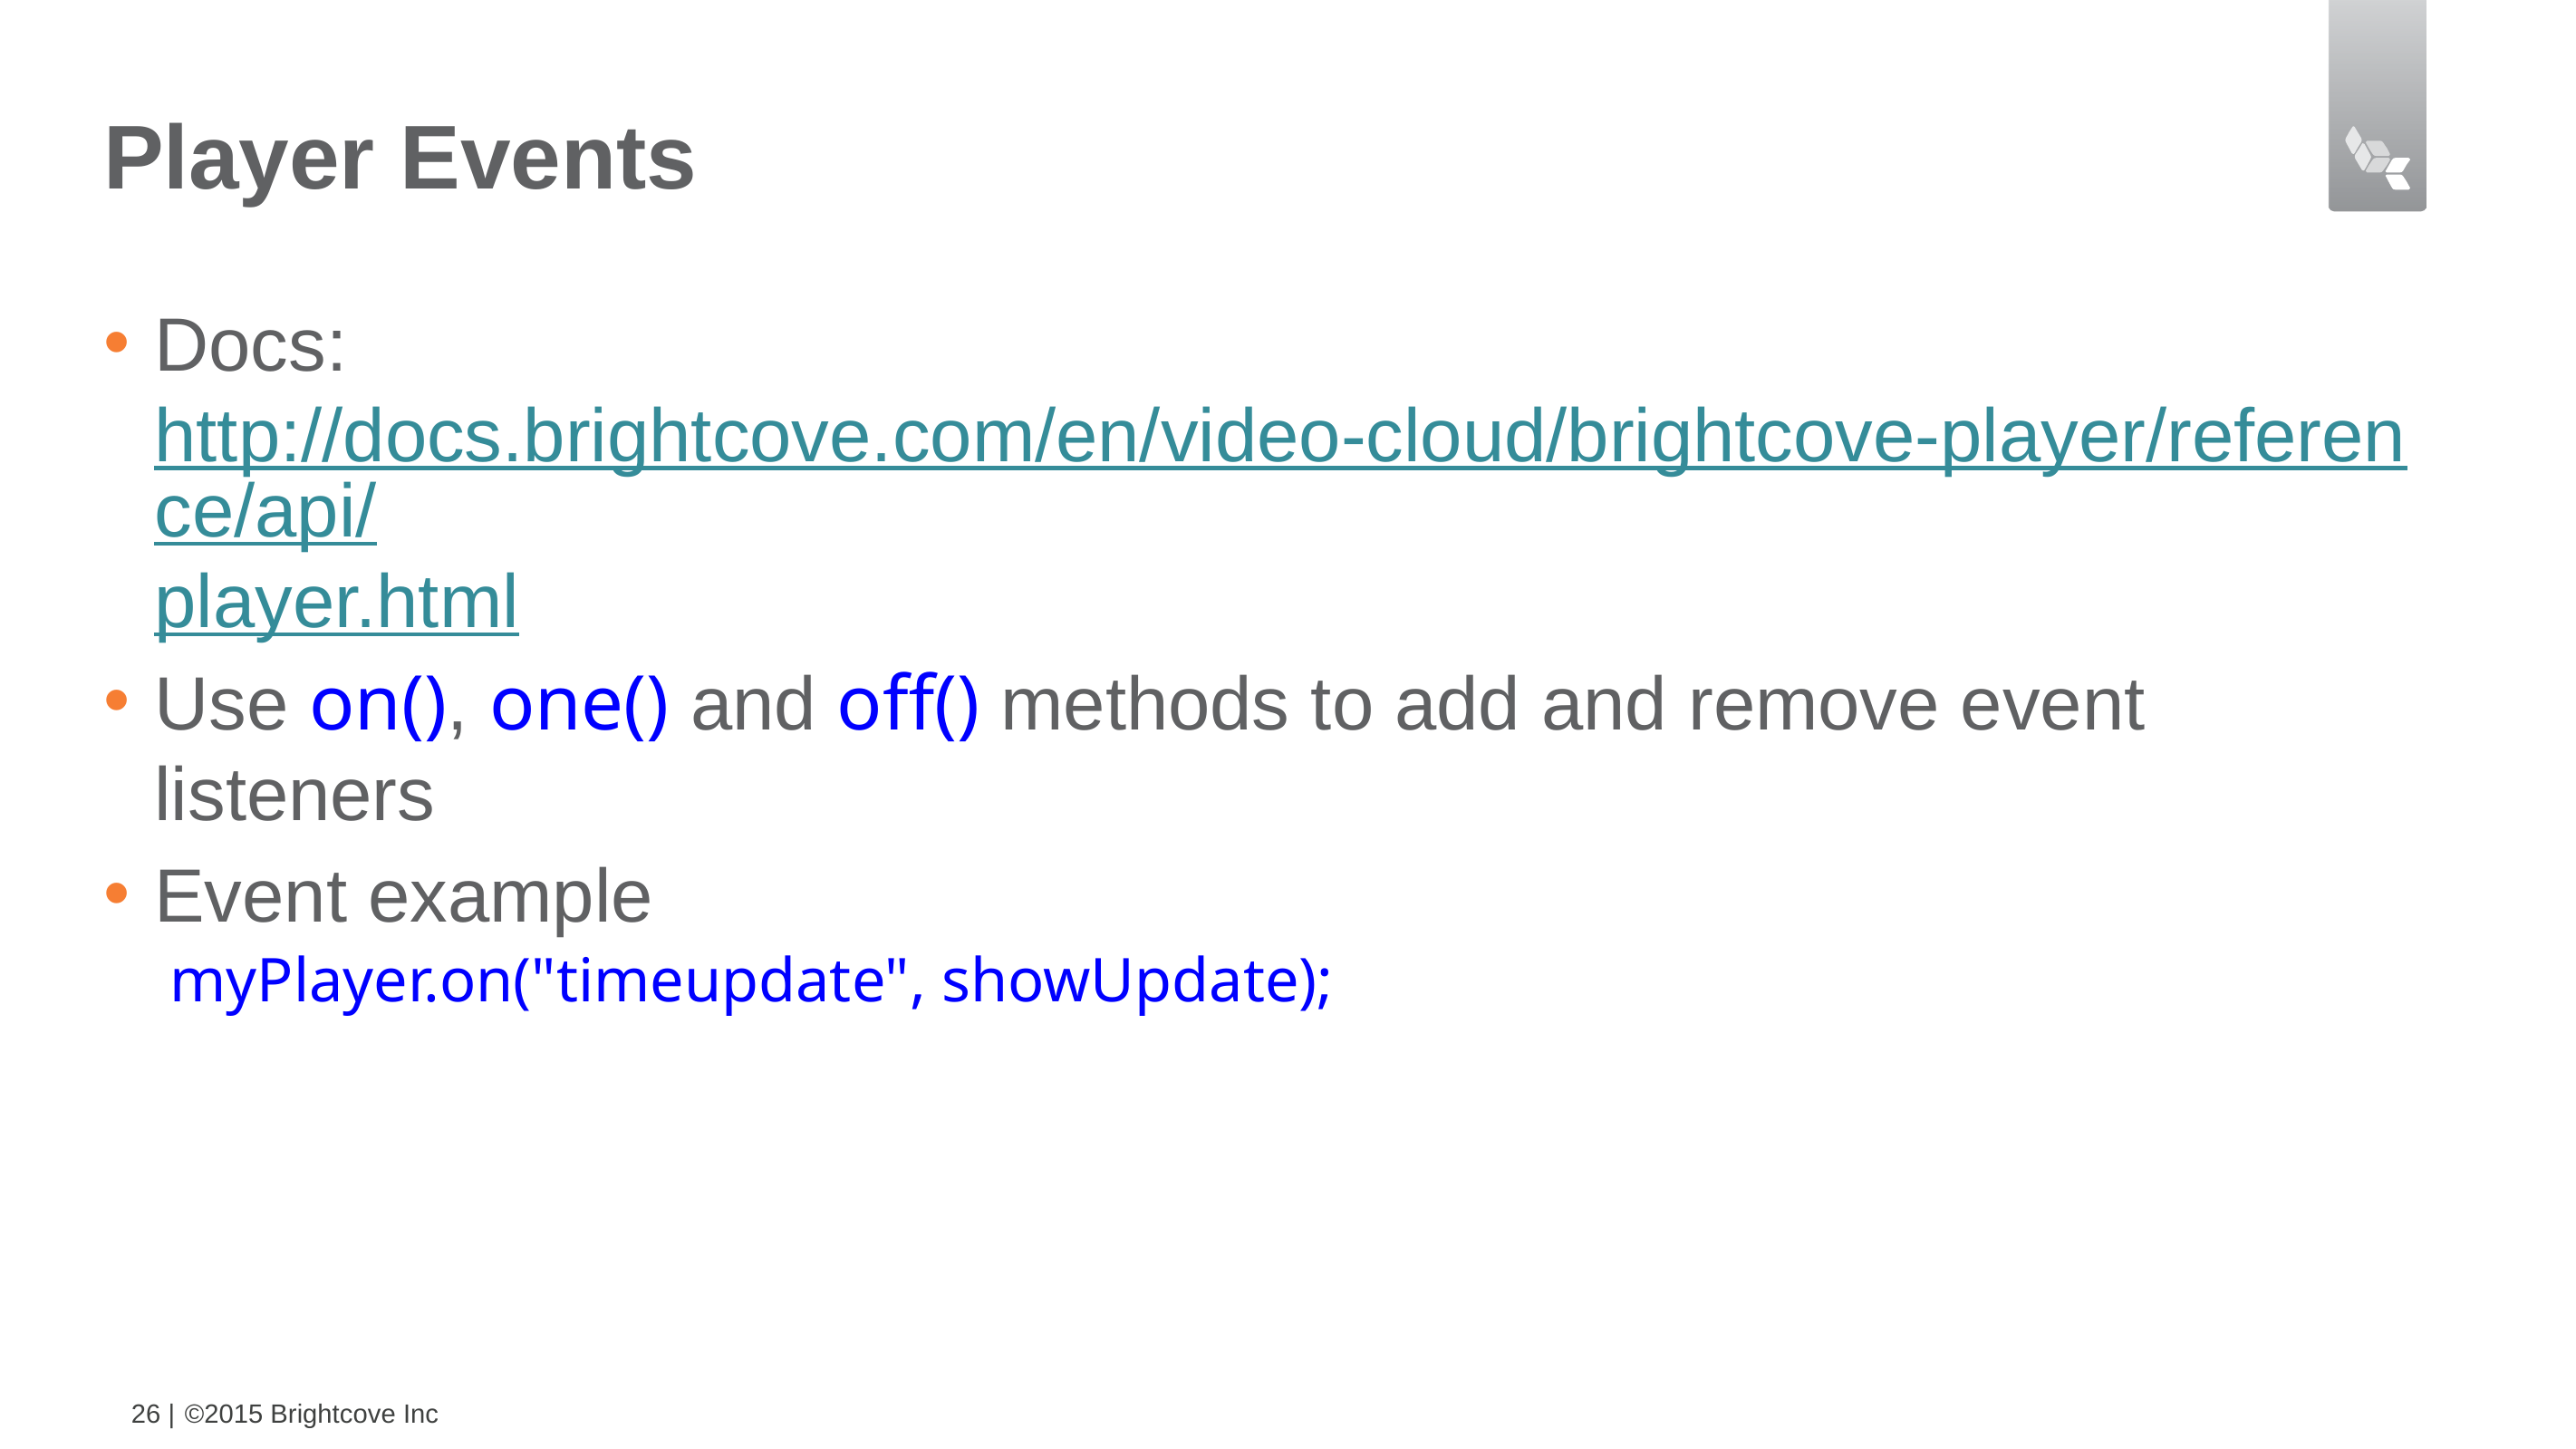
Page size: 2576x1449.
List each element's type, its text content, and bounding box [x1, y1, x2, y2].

title Player Events [80, 44, 2270, 260]
list Docs: http://docs.brightcove.com/en/video-cloud/brightcove-player/reference/api/player.html Use on(), one() and off() methods to add and remove event listeners Event example myPlayer.on("timeupdate", showUpdate); [80, 284, 2441, 1302]
slide_number 26 | [88, 1374, 189, 1449]
footer ©2015 Brightcove Inc [189, 1374, 988, 1449]
